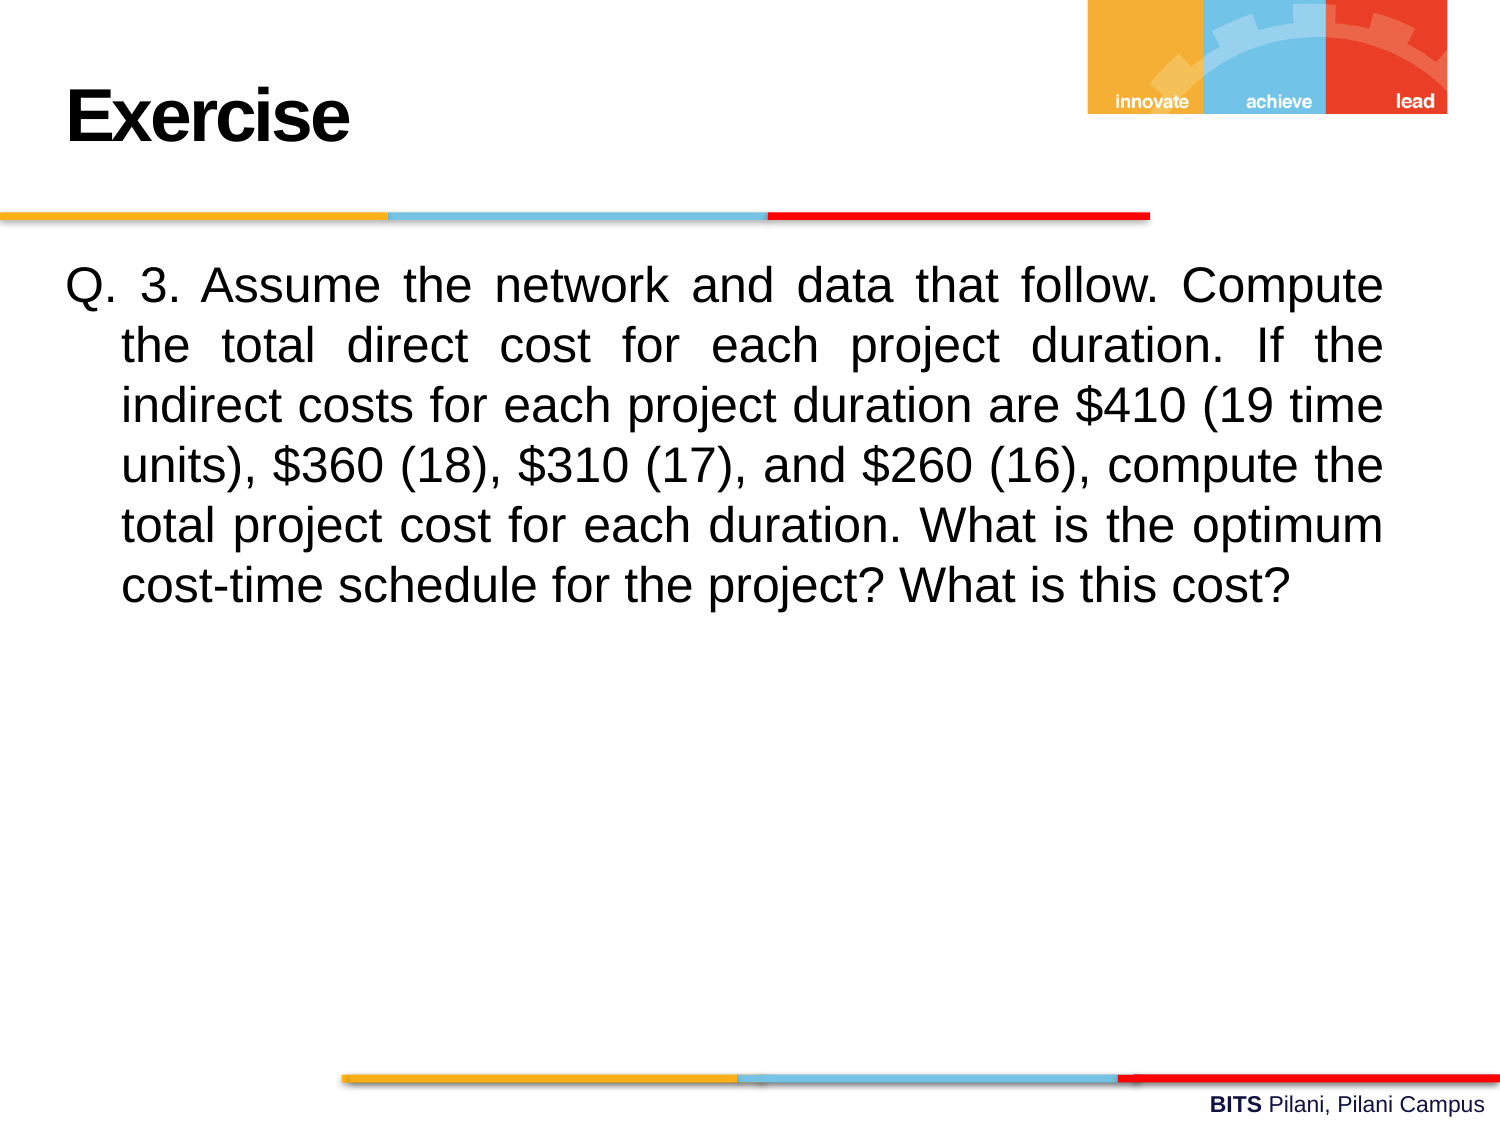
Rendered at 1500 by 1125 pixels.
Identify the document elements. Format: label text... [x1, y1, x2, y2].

list Exercise [50, 24, 1088, 213]
list Q. 3. Assume the network and data that follow. Compute the total direct cost for each project duration. If the indirect costs for each project duration are $410 (19 time units), $360 (18), $310 (17), and $260 (16), compute the total project cost for each duration. What is the optimum cost-time schedule for the project? What is this cost? [50, 245, 1400, 988]
picture [1087, 0, 1448, 114]
